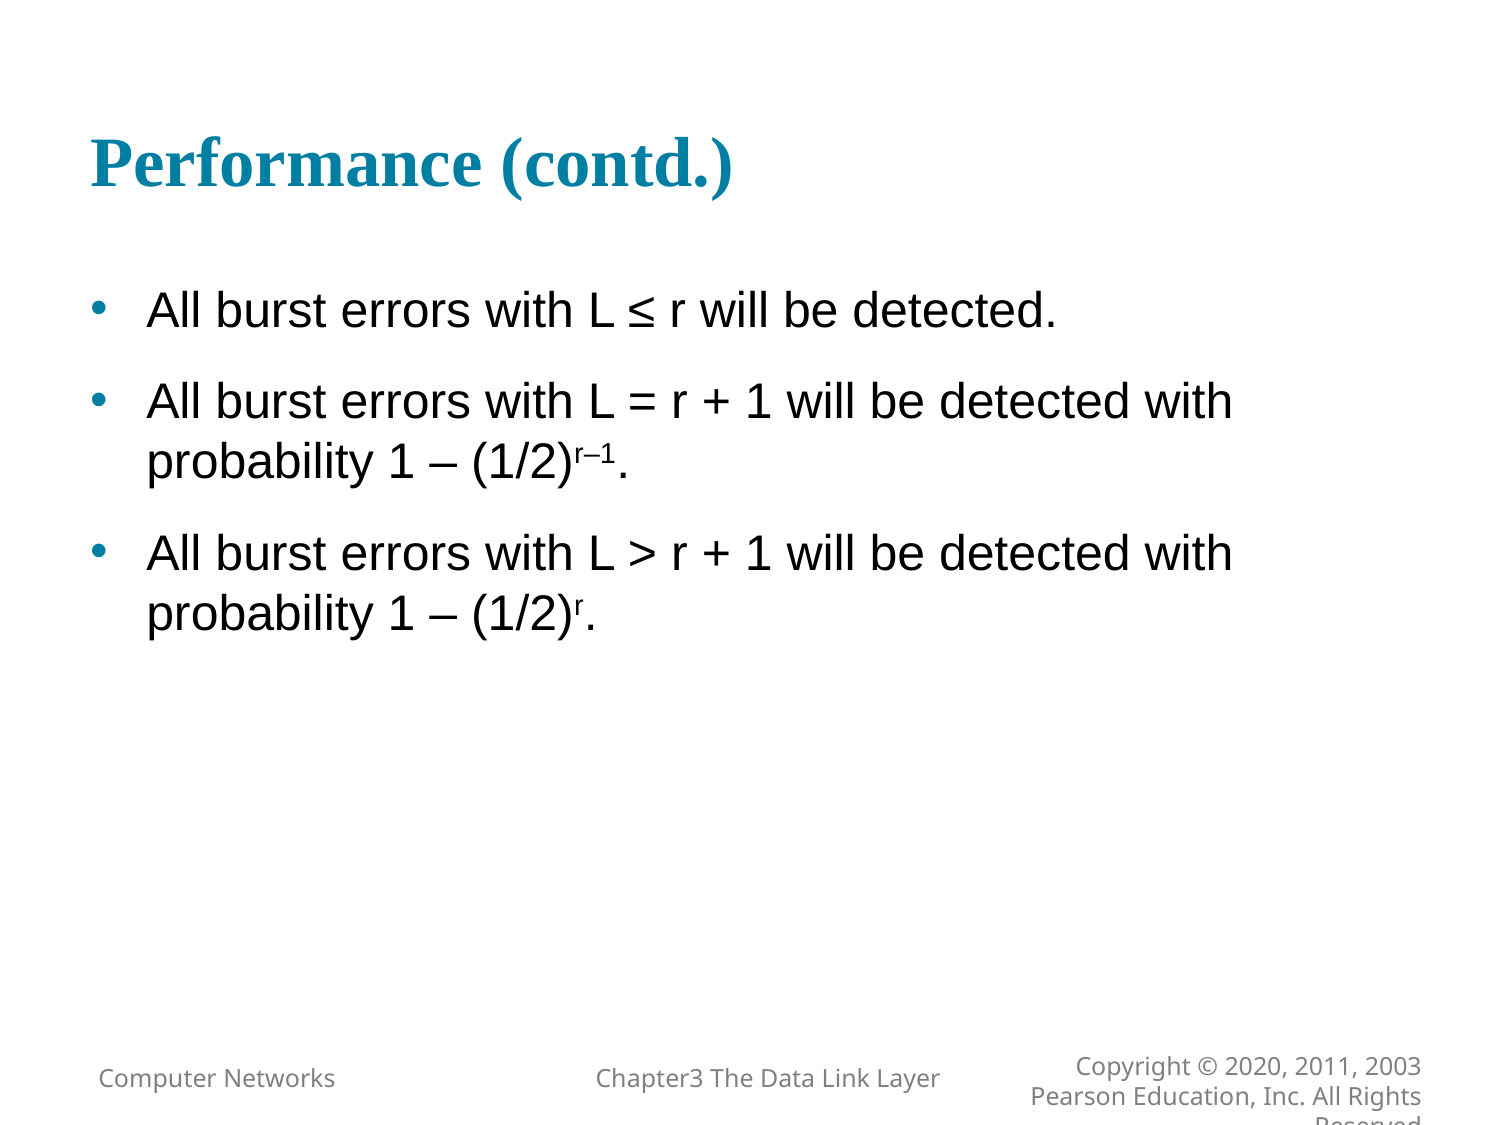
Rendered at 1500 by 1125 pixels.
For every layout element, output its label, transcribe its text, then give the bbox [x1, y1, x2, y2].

title Performance (contd.) [75, 35, 1425, 216]
list All burst errors with L ≤ r will be detected. All burst errors with L = r + 1 will be detected with probability 1 – (1/2)r–1. All burst errors with L > r + 1 will be detected with probability 1 – (1/2)r. [75, 262, 1425, 1005]
